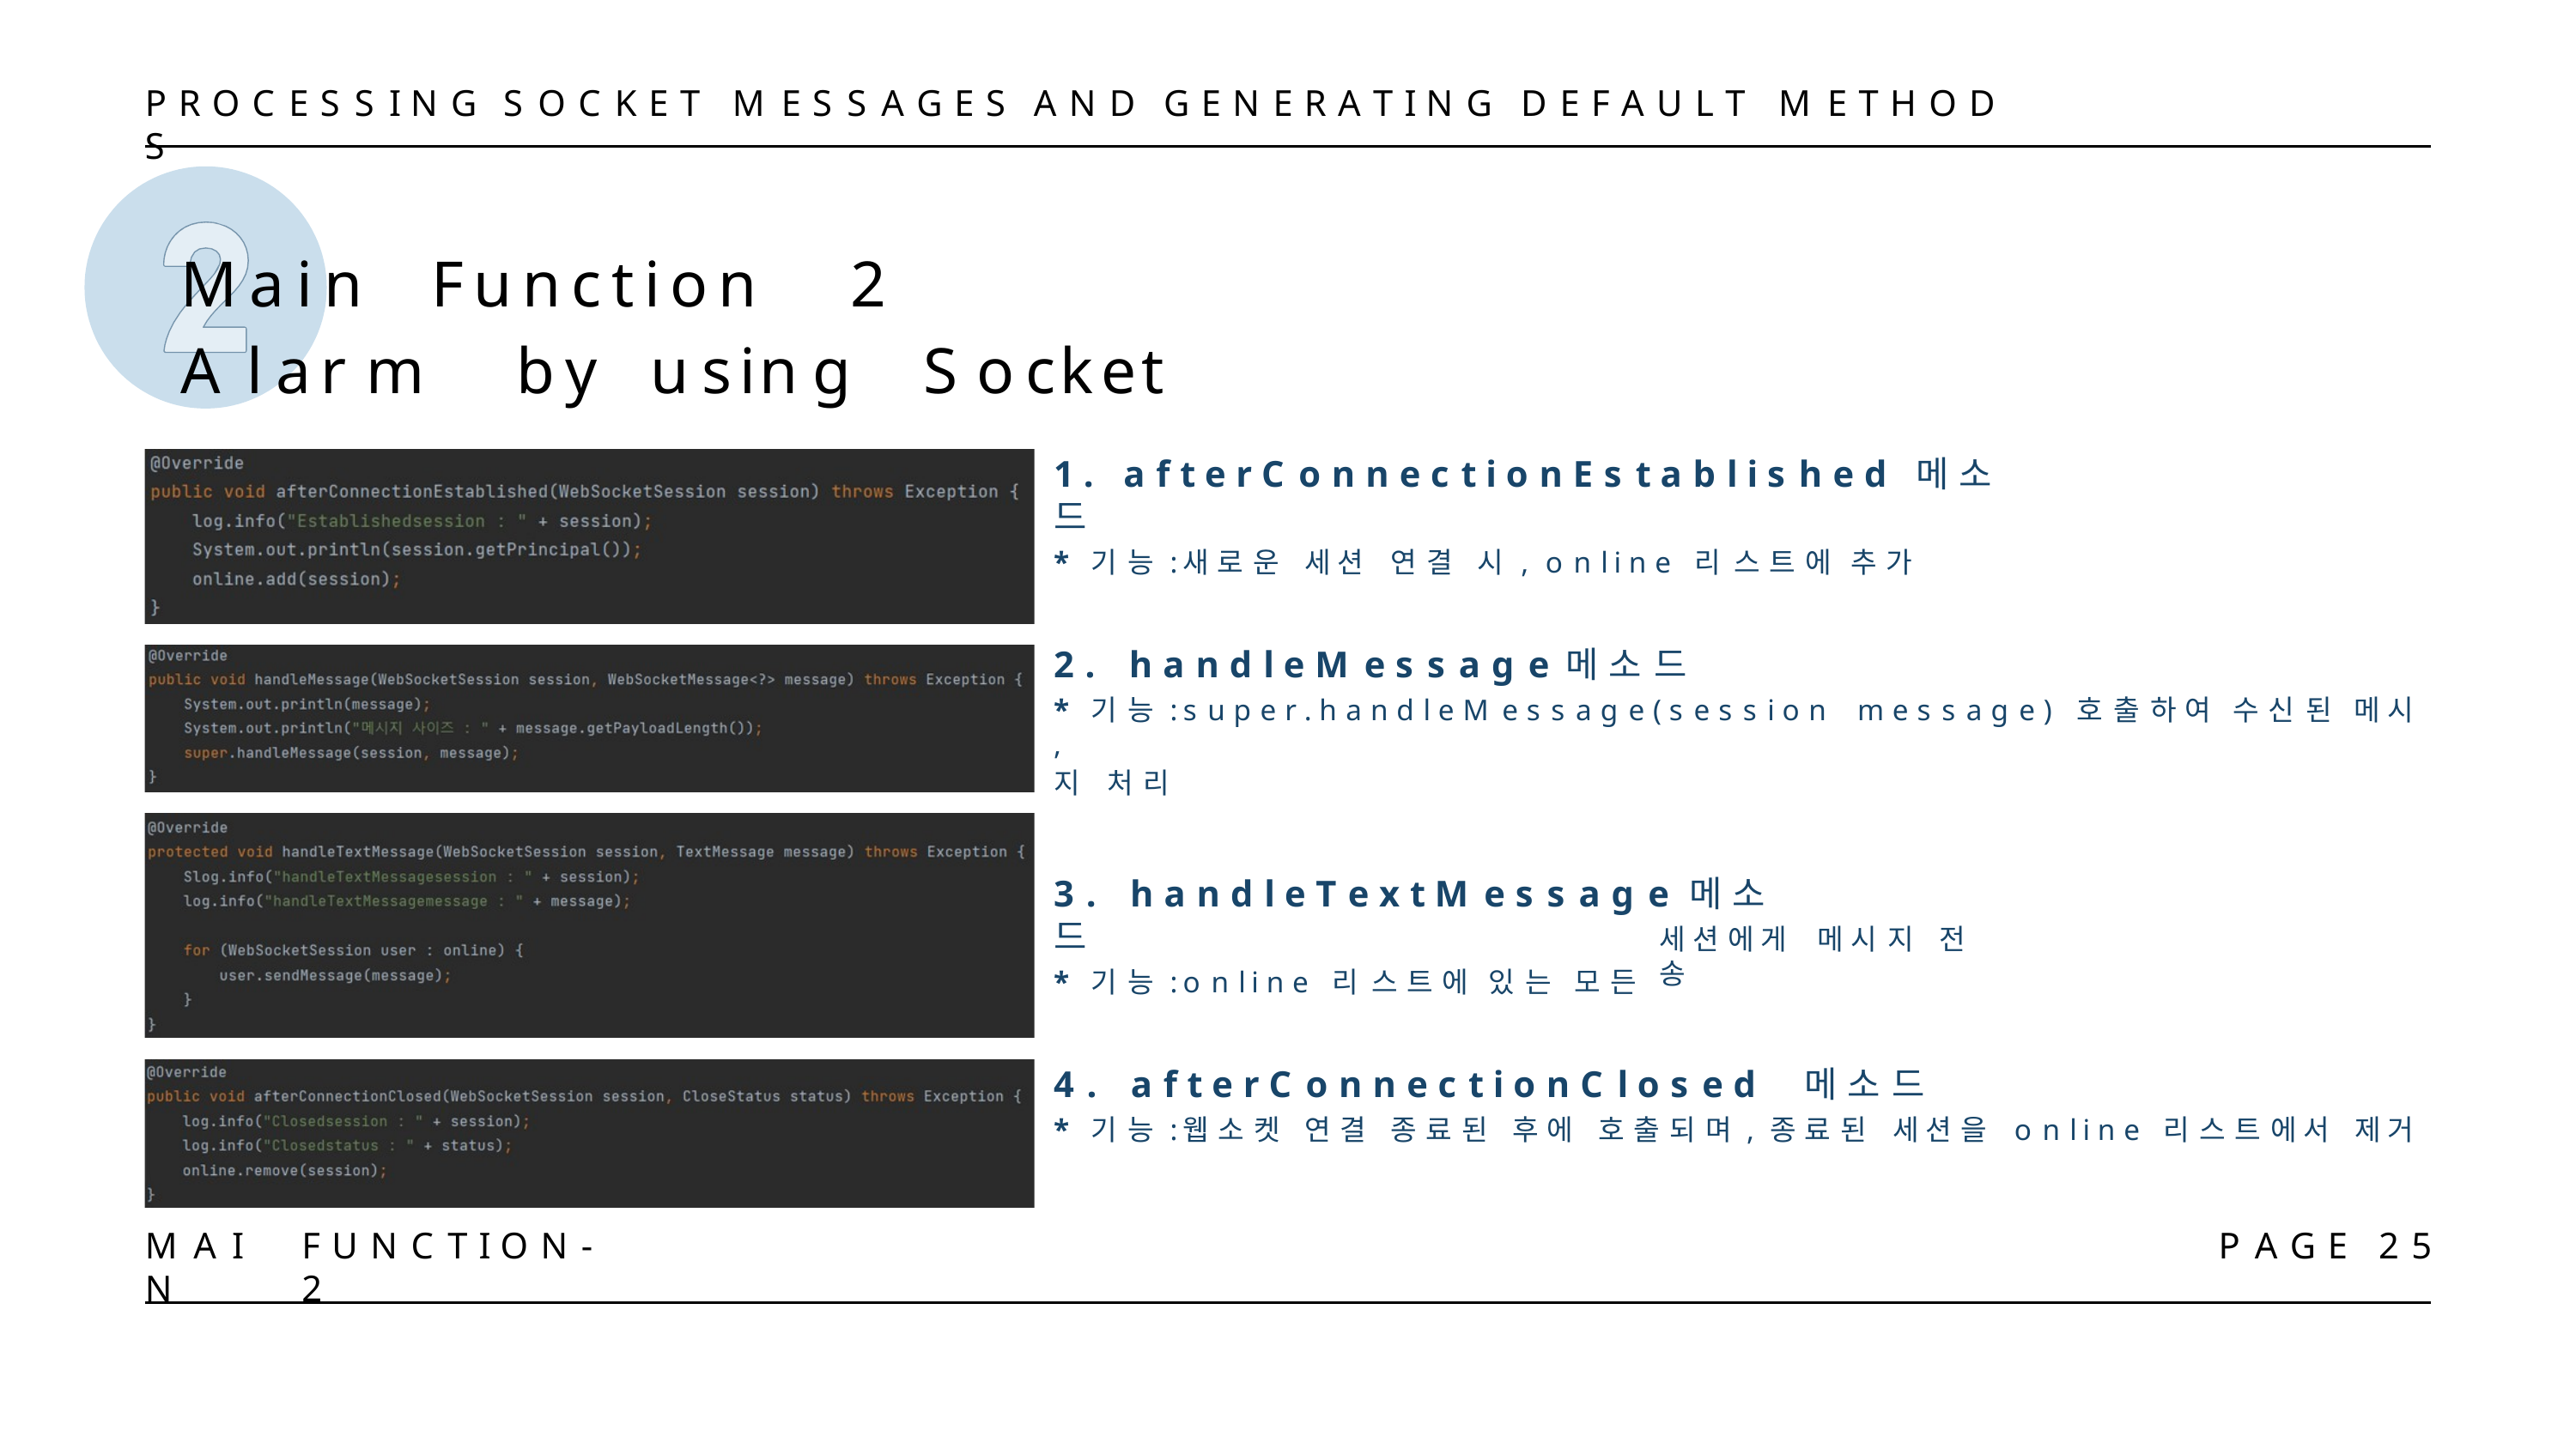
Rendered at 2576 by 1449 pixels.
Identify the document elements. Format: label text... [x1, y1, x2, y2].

text_box 2 . h a n d l e M e s s a g e 메 소 드 * 기 능 : s u p e r . h a n d l e M e s s a g e ( s e s s i o n , 지 처 리 [1052, 631, 1834, 799]
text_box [162, 221, 250, 354]
text_box 세 션 에 게 메 시 지 전 송 [1657, 919, 2001, 991]
text_box 메 소 드 종 료 된 세 션 을 o n l i n e 리 스 트 에 서 제 거 [1768, 1051, 2416, 1147]
text_box [144, 449, 1035, 624]
text_box [144, 813, 1035, 1038]
text_box F U N C T I O N - 2 [300, 1221, 626, 1309]
text_box P R O C E S S I N G S O C K E T M E S S A G E S A N D G E N E R A T I N G D E F A U L T M E T H O D S [143, 78, 2023, 167]
text_box [144, 1059, 1035, 1208]
title Main Function 2 Alarm by using Socket [179, 230, 1213, 475]
text_box 3 . h a n d l e T e x t M e s s a g e 메 소 드 * 기 능 : o n l i n e 리 스 트 에 있 는 모 든 [1051, 860, 1810, 999]
text_box P A G E 2 5 [2216, 1221, 2433, 1266]
text_box 1 . a f t e r C o n n e c t i o n E s t a b l i s h e d 메 소 드 * 기 능 : 새 로 운 세 션 연 결 시 , o n l i n e 리 스 트 에 추 가 [1051, 440, 2037, 579]
text_box [84, 167, 313, 406]
text_box 4 . a f t e r C o n n e c t i o n C l o s e d * 기 능 : 웹 소 켓 연 결 종 료 된 후 에 호 출 되 며 , [1051, 1051, 1758, 1147]
text_box M A I N [143, 1221, 272, 1309]
text_box [144, 645, 1035, 792]
text_box m e s s a g e ) 호 출 하 여 수 신 된 메 시 [1856, 689, 2416, 726]
